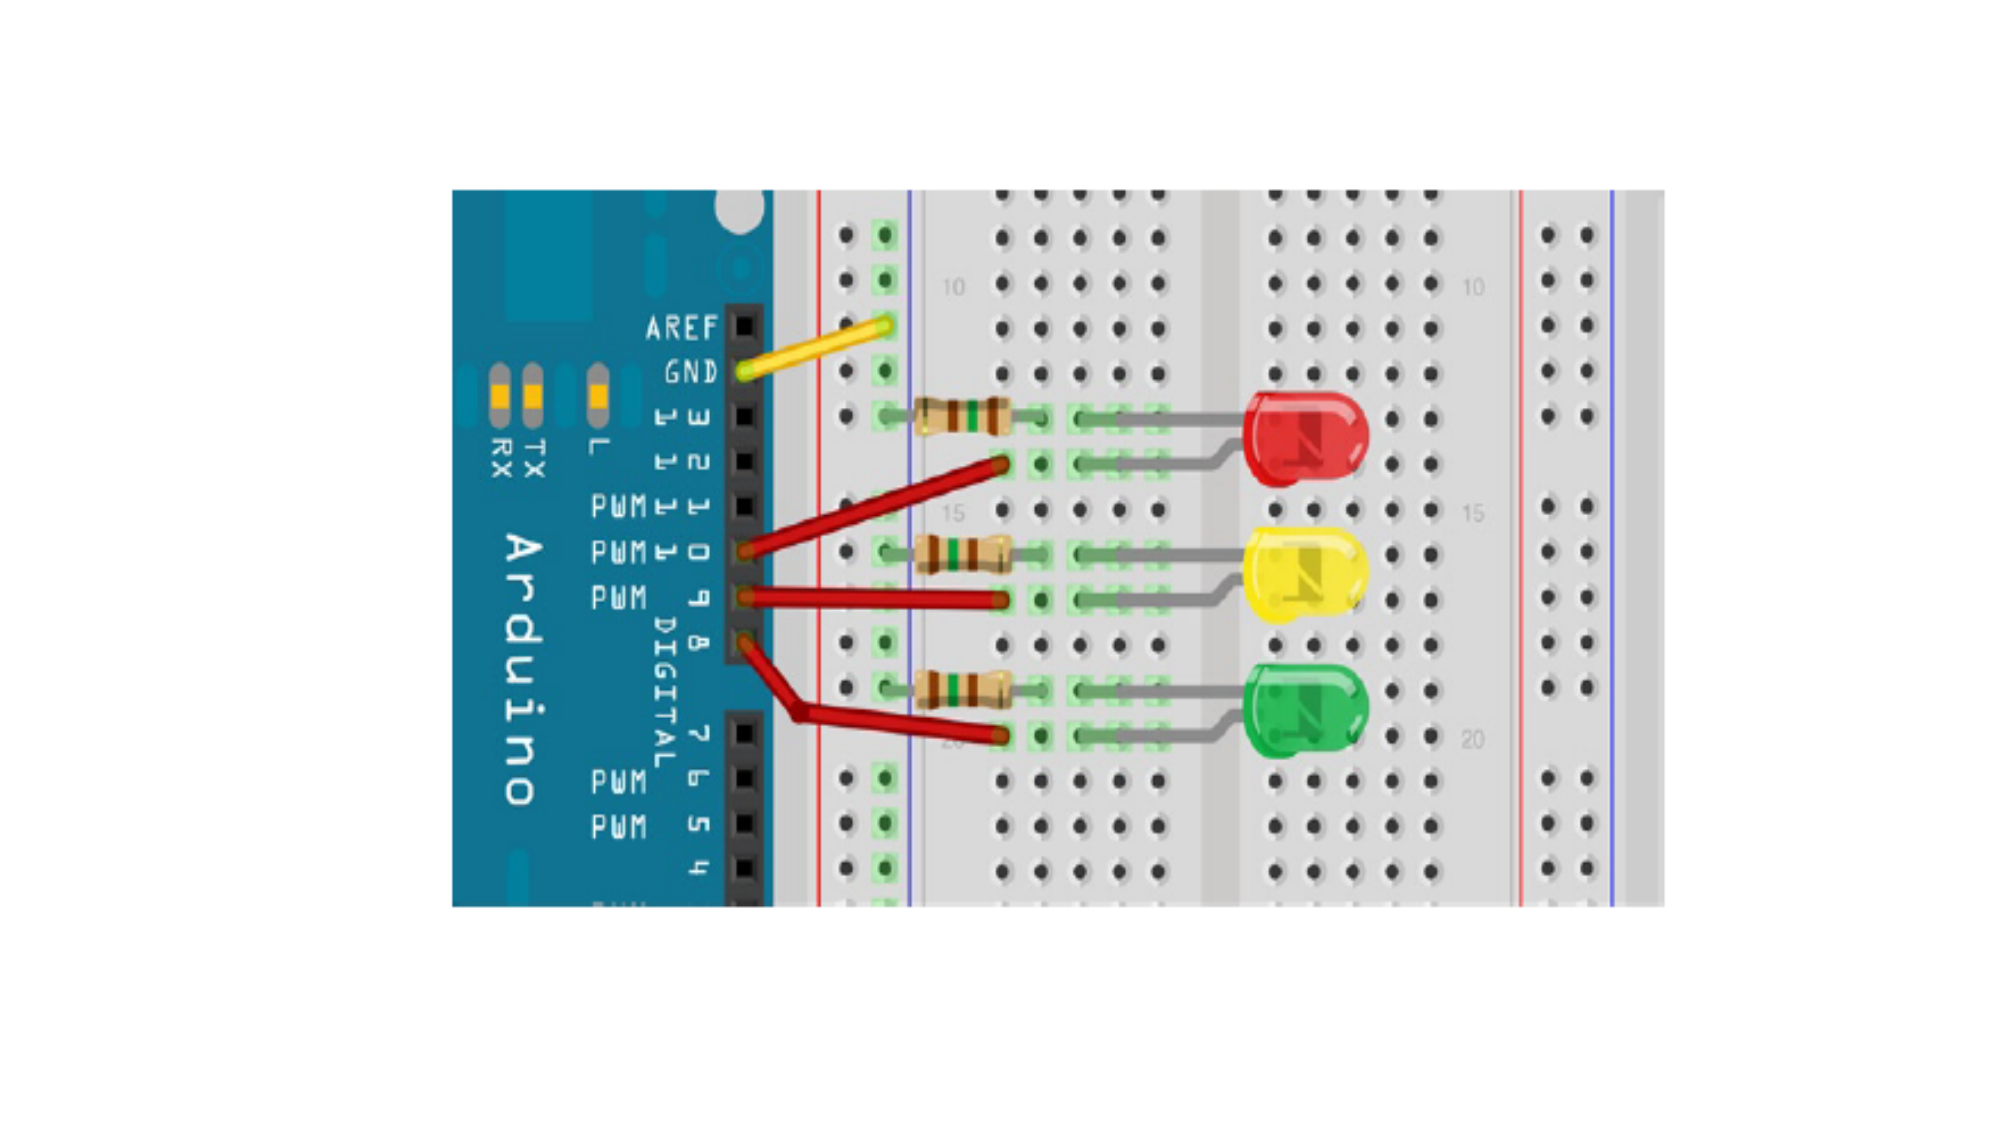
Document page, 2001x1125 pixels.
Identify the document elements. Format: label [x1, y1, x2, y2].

picture [412, 154, 1713, 942]
